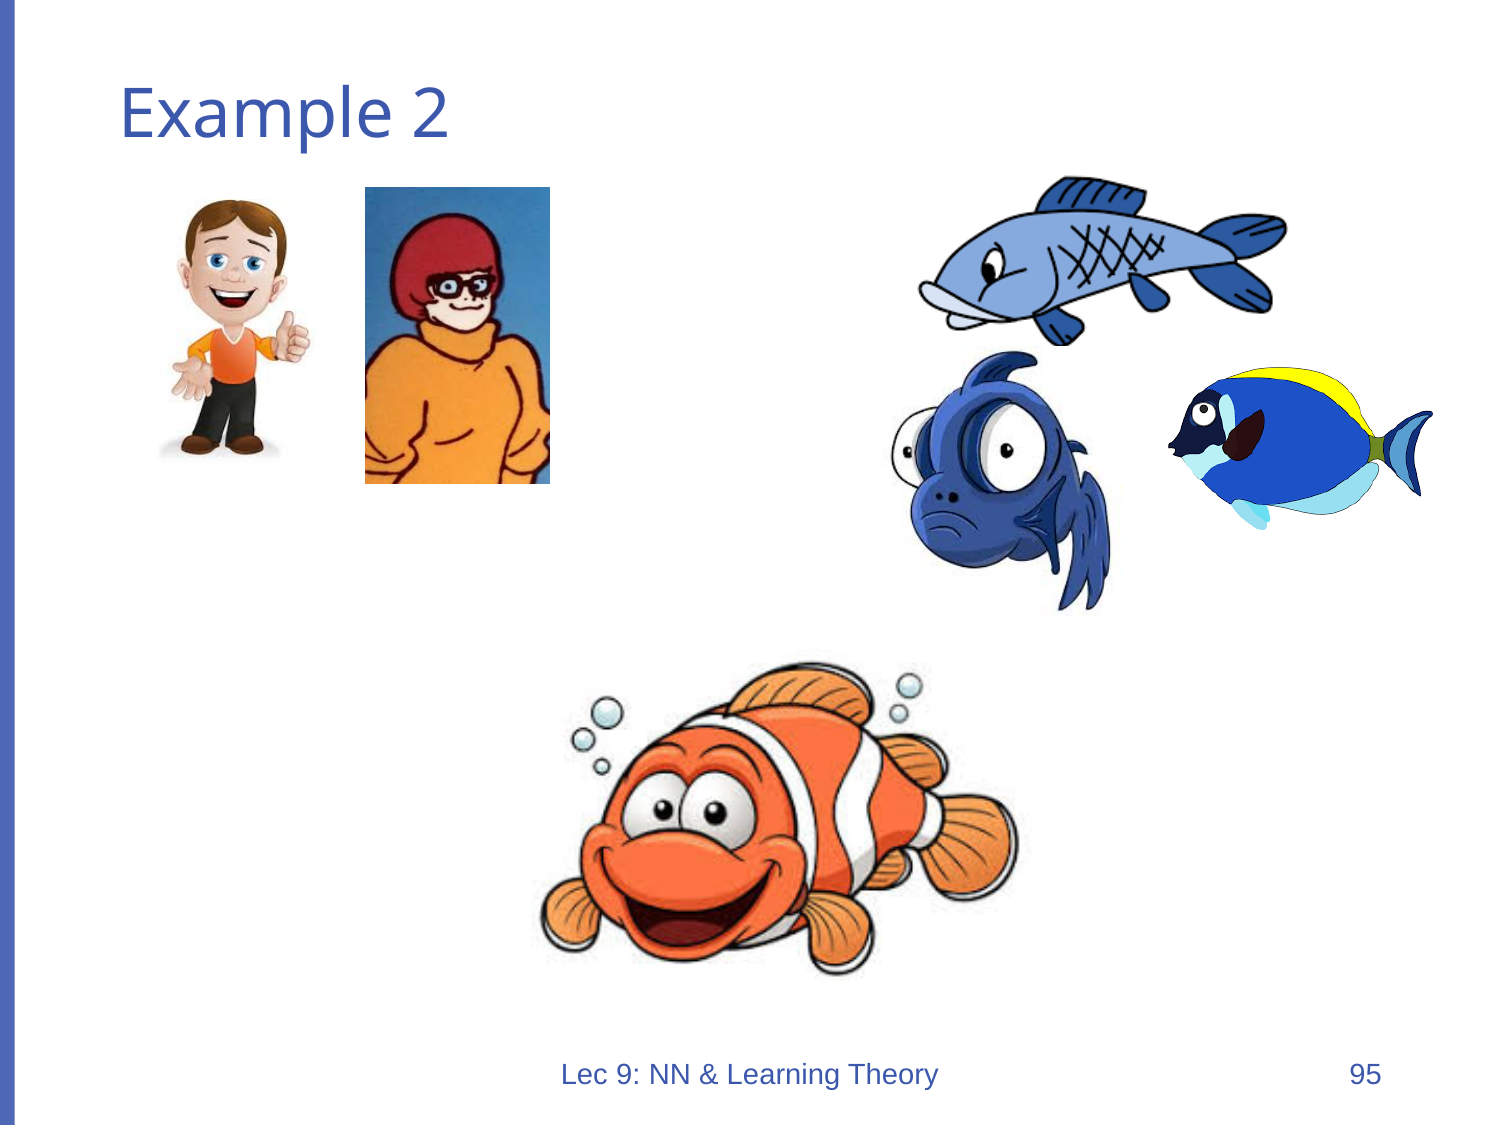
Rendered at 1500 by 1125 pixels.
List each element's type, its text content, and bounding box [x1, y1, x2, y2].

picture [531, 133, 1434, 1052]
picture [103, 199, 350, 472]
slide_number 95 [1059, 1042, 1397, 1103]
title Example 2 [103, 59, 1397, 171]
picture [365, 187, 550, 484]
footer Lec 9: NN & Learning Theory [496, 1042, 1004, 1103]
